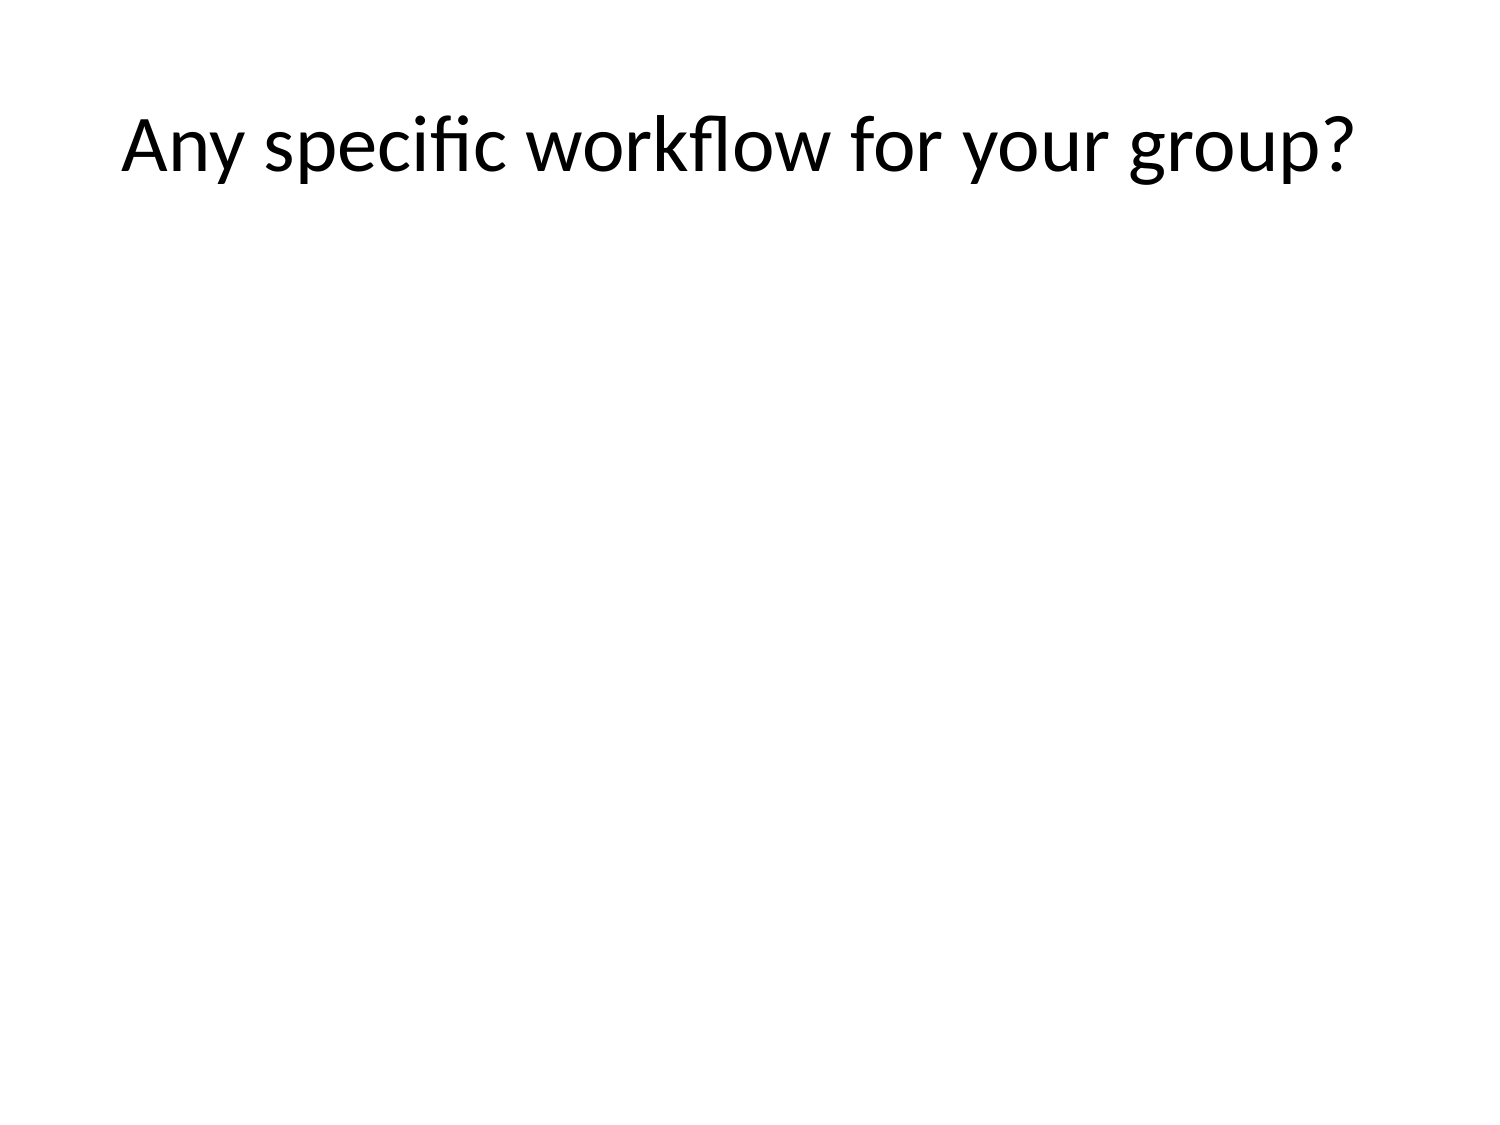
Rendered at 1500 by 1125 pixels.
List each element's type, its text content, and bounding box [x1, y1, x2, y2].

title Any specific workflow for your group? [75, 45, 1425, 233]
